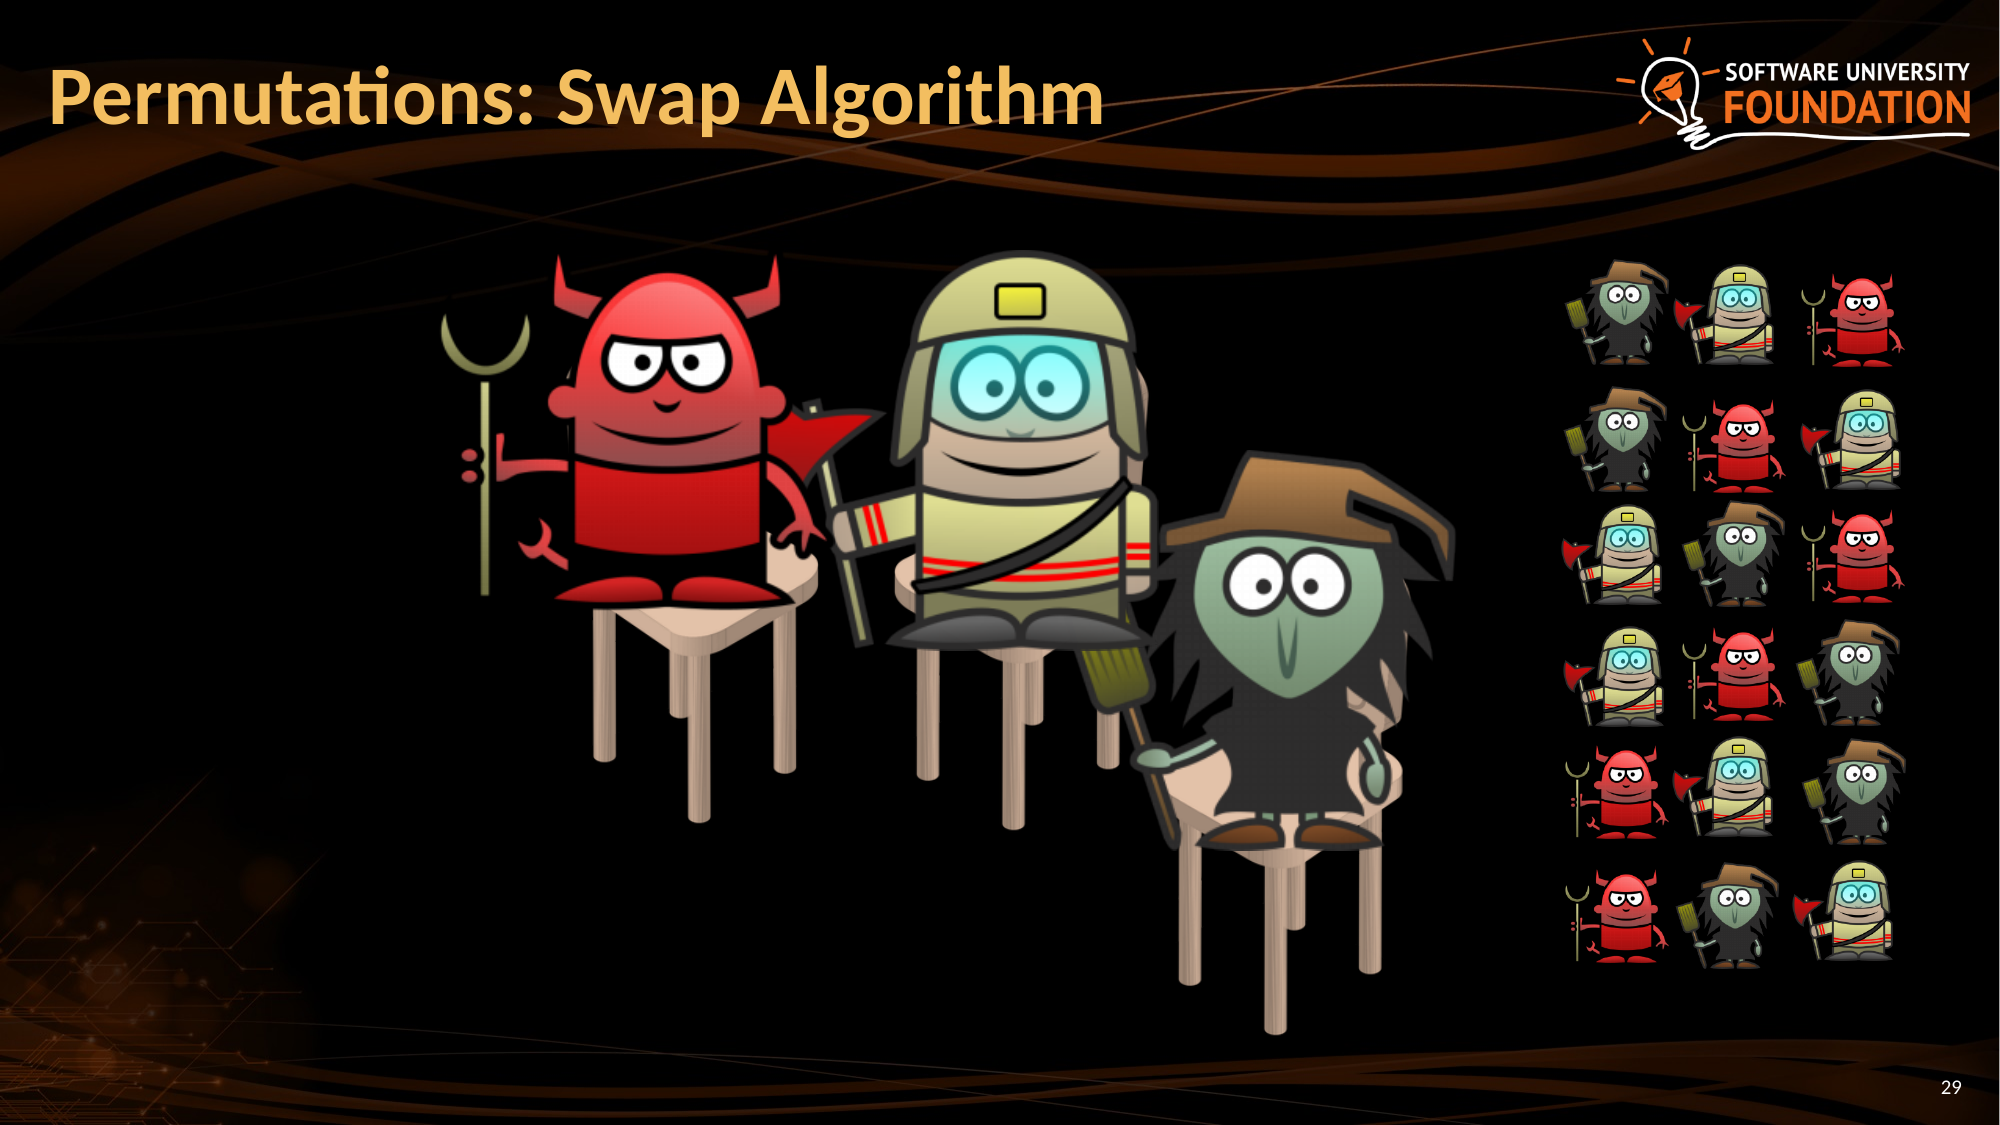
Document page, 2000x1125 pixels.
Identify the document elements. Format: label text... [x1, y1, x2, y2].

picture [0, 0, 2000, 1125]
slide_number 29 [1897, 1070, 1968, 1103]
title Permutations: Swap Algorithm [30, 6, 1602, 189]
